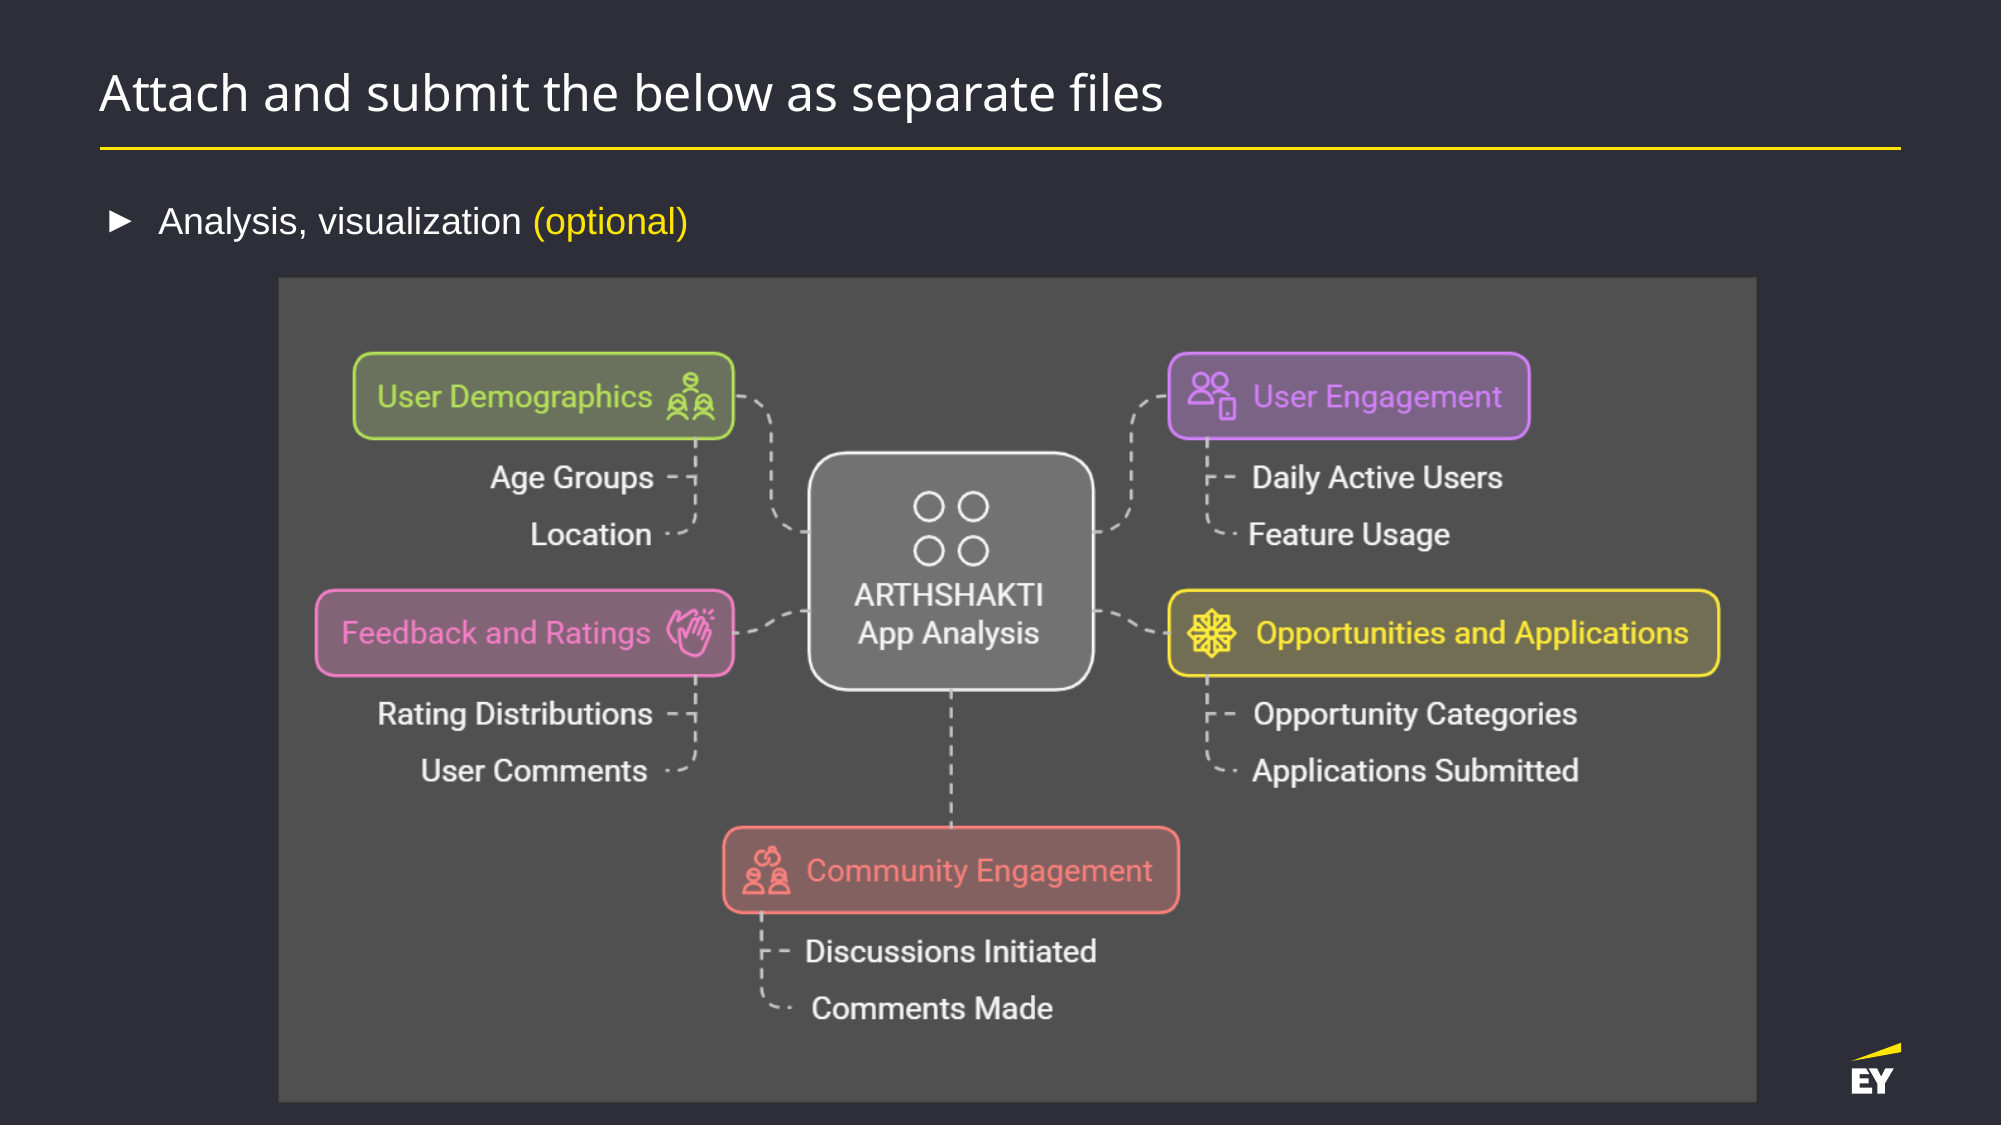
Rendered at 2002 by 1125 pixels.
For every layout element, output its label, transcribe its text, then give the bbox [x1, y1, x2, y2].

picture [277, 276, 1759, 1104]
title Attach and submit the below as separate files [100, 48, 2001, 146]
text_box Analysis, visualization (optional) [87, 145, 1662, 295]
